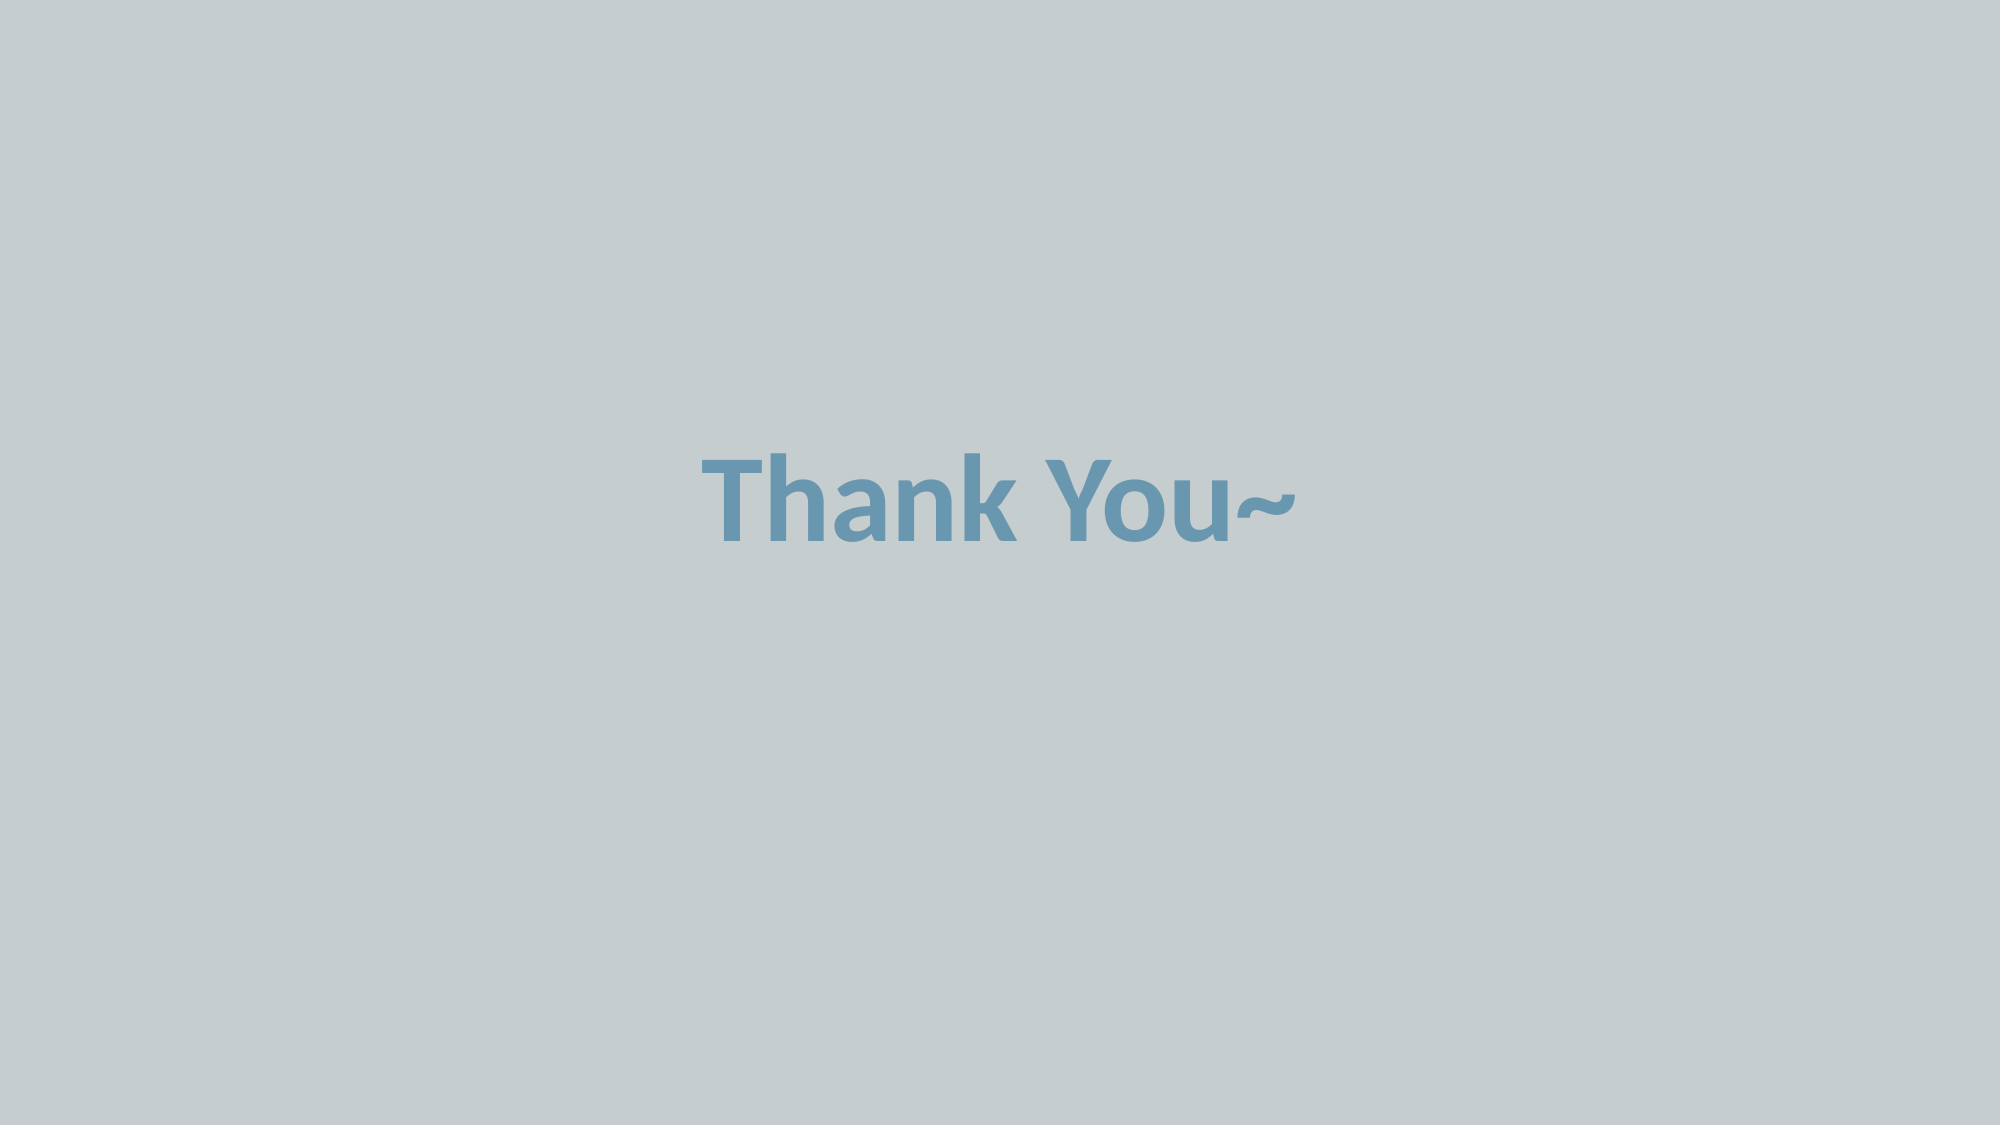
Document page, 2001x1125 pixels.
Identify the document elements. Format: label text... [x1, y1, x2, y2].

title Thank You~ [249, 184, 1750, 576]
